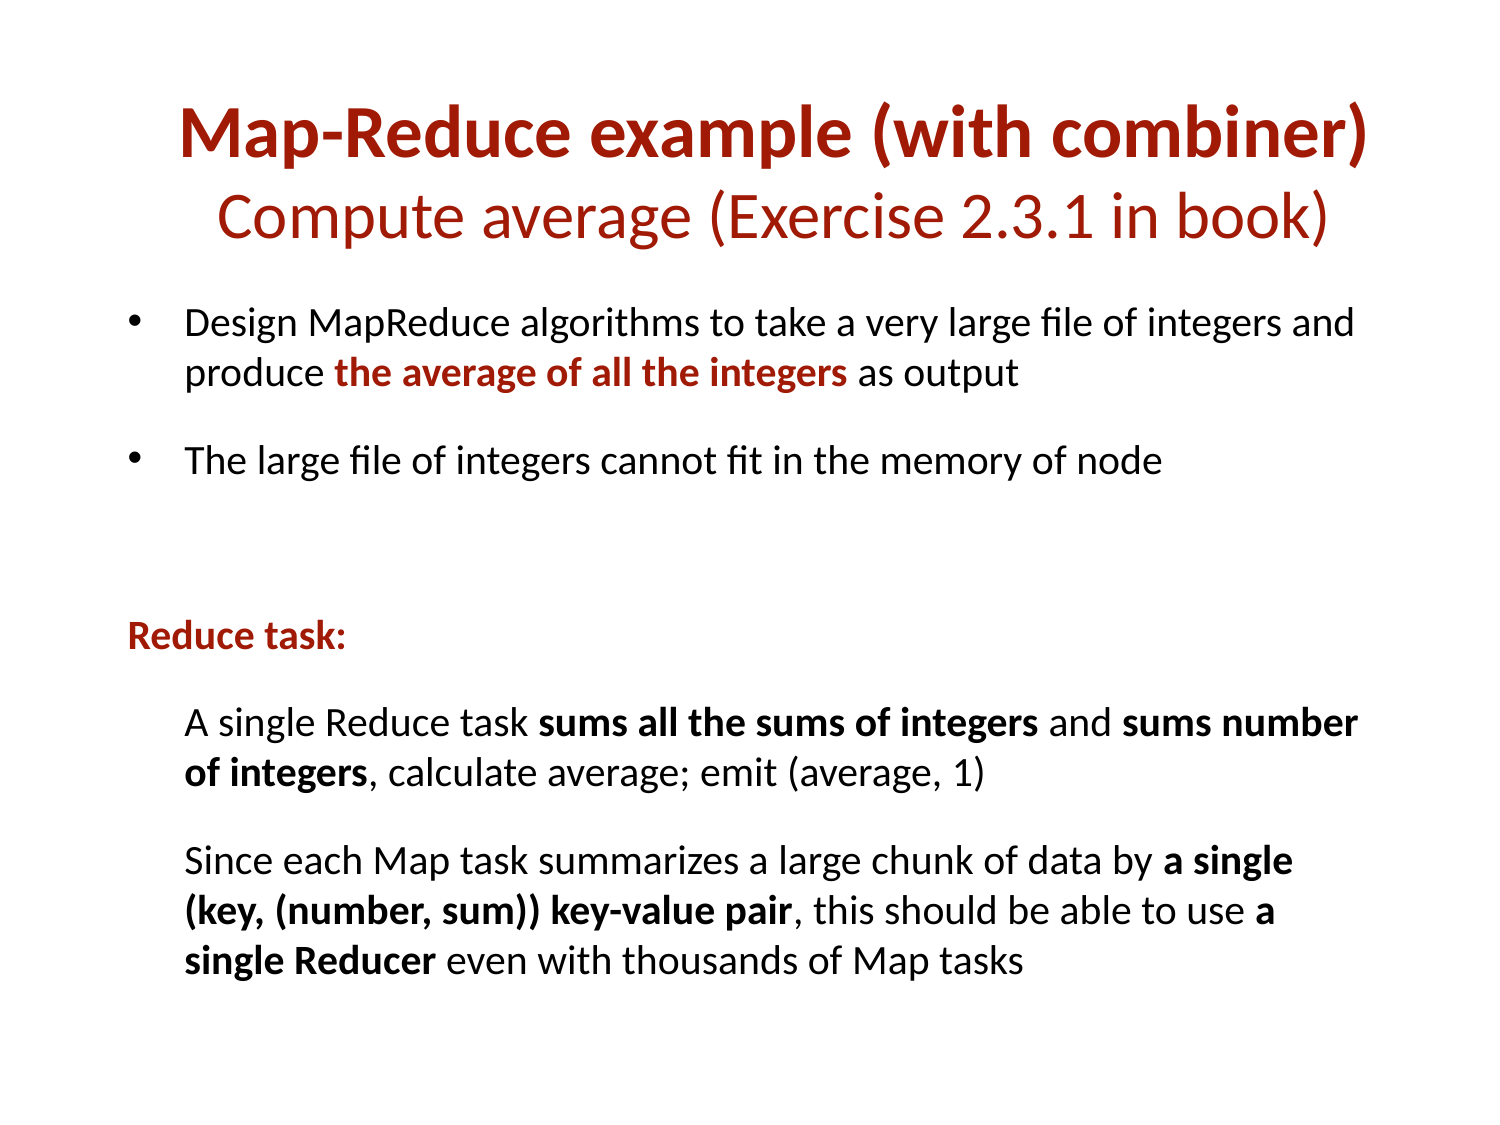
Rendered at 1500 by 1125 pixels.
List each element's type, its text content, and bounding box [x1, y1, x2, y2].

text_box Design MapReduce algorithms to take a very large file of integers and produce the average of all the integers as output The large file of integers cannot fit in the memory of node Reduce task: A single Reduce task sums all the sums of integers and sums number of integers, calculate average; emit (average, 1) Since each Map task summarizes a large chunk of data by a single (key, (number, sum)) key-value pair, this should be able to use a single Reducer even with thousands of Map tasks [112, 287, 1388, 1063]
text_box Map-Reduce example (with combiner) Compute average (Exercise 2.3.1 in book) [137, 75, 1413, 263]
